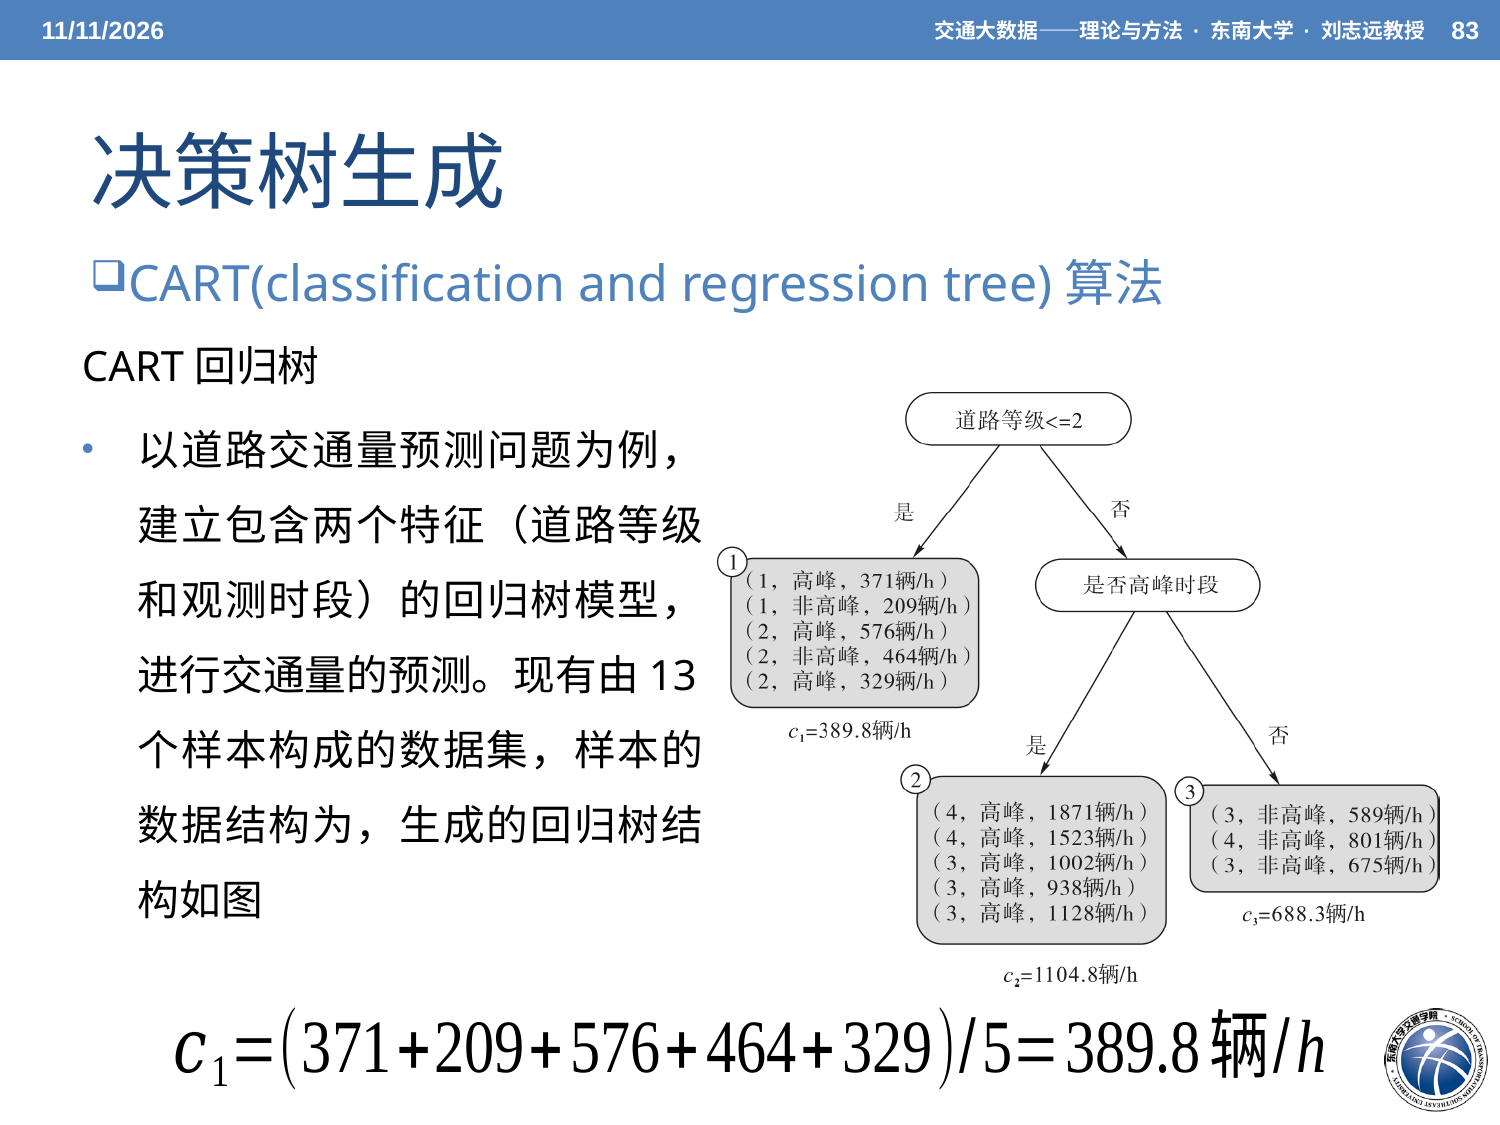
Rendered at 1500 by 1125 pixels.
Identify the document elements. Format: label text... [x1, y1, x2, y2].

footer 交通大数据——理论与方法 · 东南大学 · 刘志远教授 [647, 2, 1436, 58]
title 决策树生成 [75, 87, 1425, 250]
text_box CART(classification and regression tree)算法 [74, 214, 1271, 321]
picture [1384, 1008, 1489, 1112]
picture [683, 373, 1469, 997]
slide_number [26, 2, 502, 58]
slide_number 83 [1436, 2, 1500, 58]
